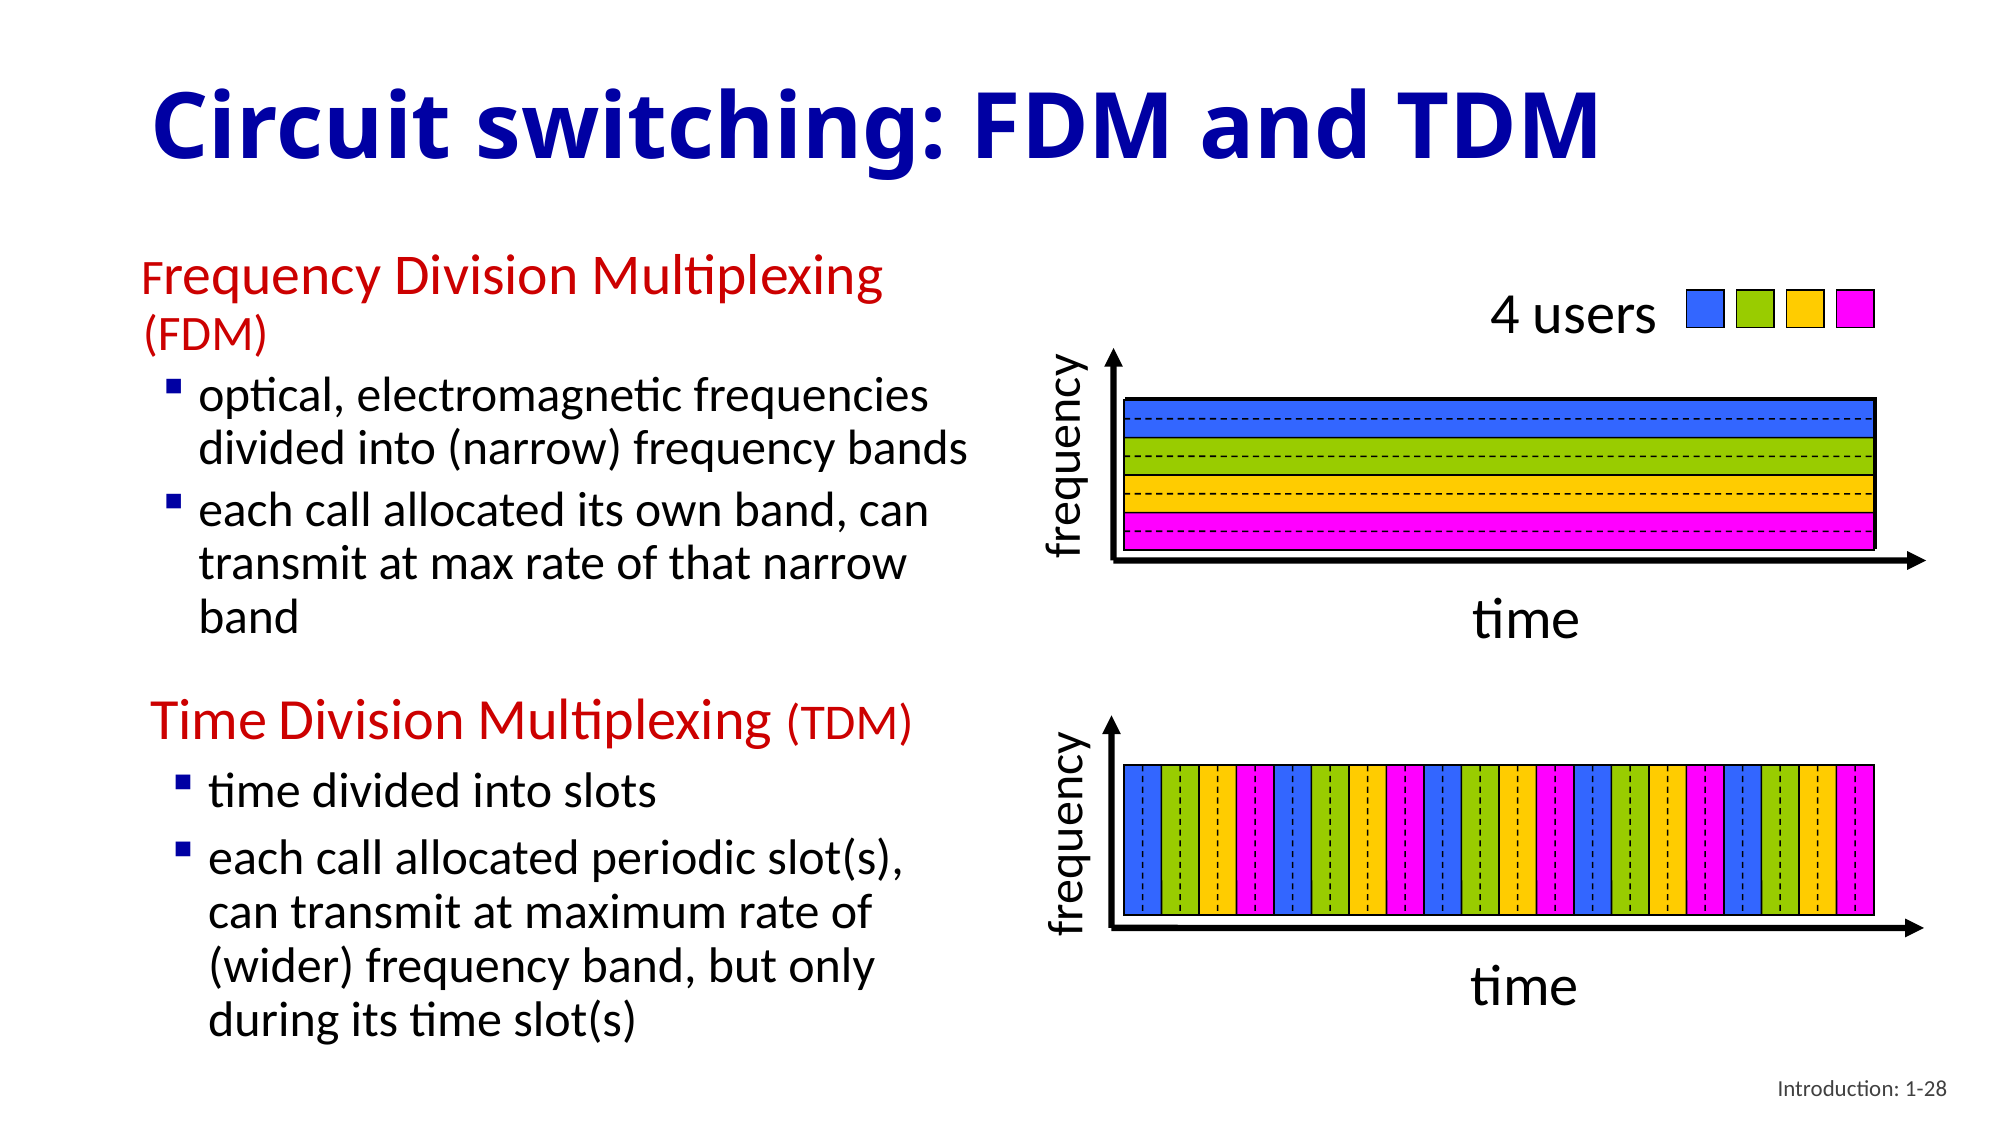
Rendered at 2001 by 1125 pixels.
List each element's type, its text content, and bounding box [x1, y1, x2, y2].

list Frequency Division Multiplexing (FDM) optical, electromagnetic frequencies divided into (narrow) frequency bands each call allocated its own band, can transmit at max rate of that narrow band [126, 237, 990, 709]
slide_number Introduction: 1-28 [1512, 1056, 1963, 1117]
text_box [1856, 765, 1874, 916]
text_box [1123, 418, 1874, 532]
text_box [1024, 715, 1924, 1027]
title Circuit switching: FDM and TDM [135, 55, 1861, 202]
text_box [1022, 337, 1926, 659]
text_box Time Division Multiplexing (TDM) time divided into slots each call allocated periodic slot(s), can transmit at maximum rate of (wider) frequency band, but only during its time slot(s) [135, 681, 1001, 1087]
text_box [1473, 267, 1874, 354]
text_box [1142, 765, 1856, 916]
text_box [1123, 765, 1142, 916]
